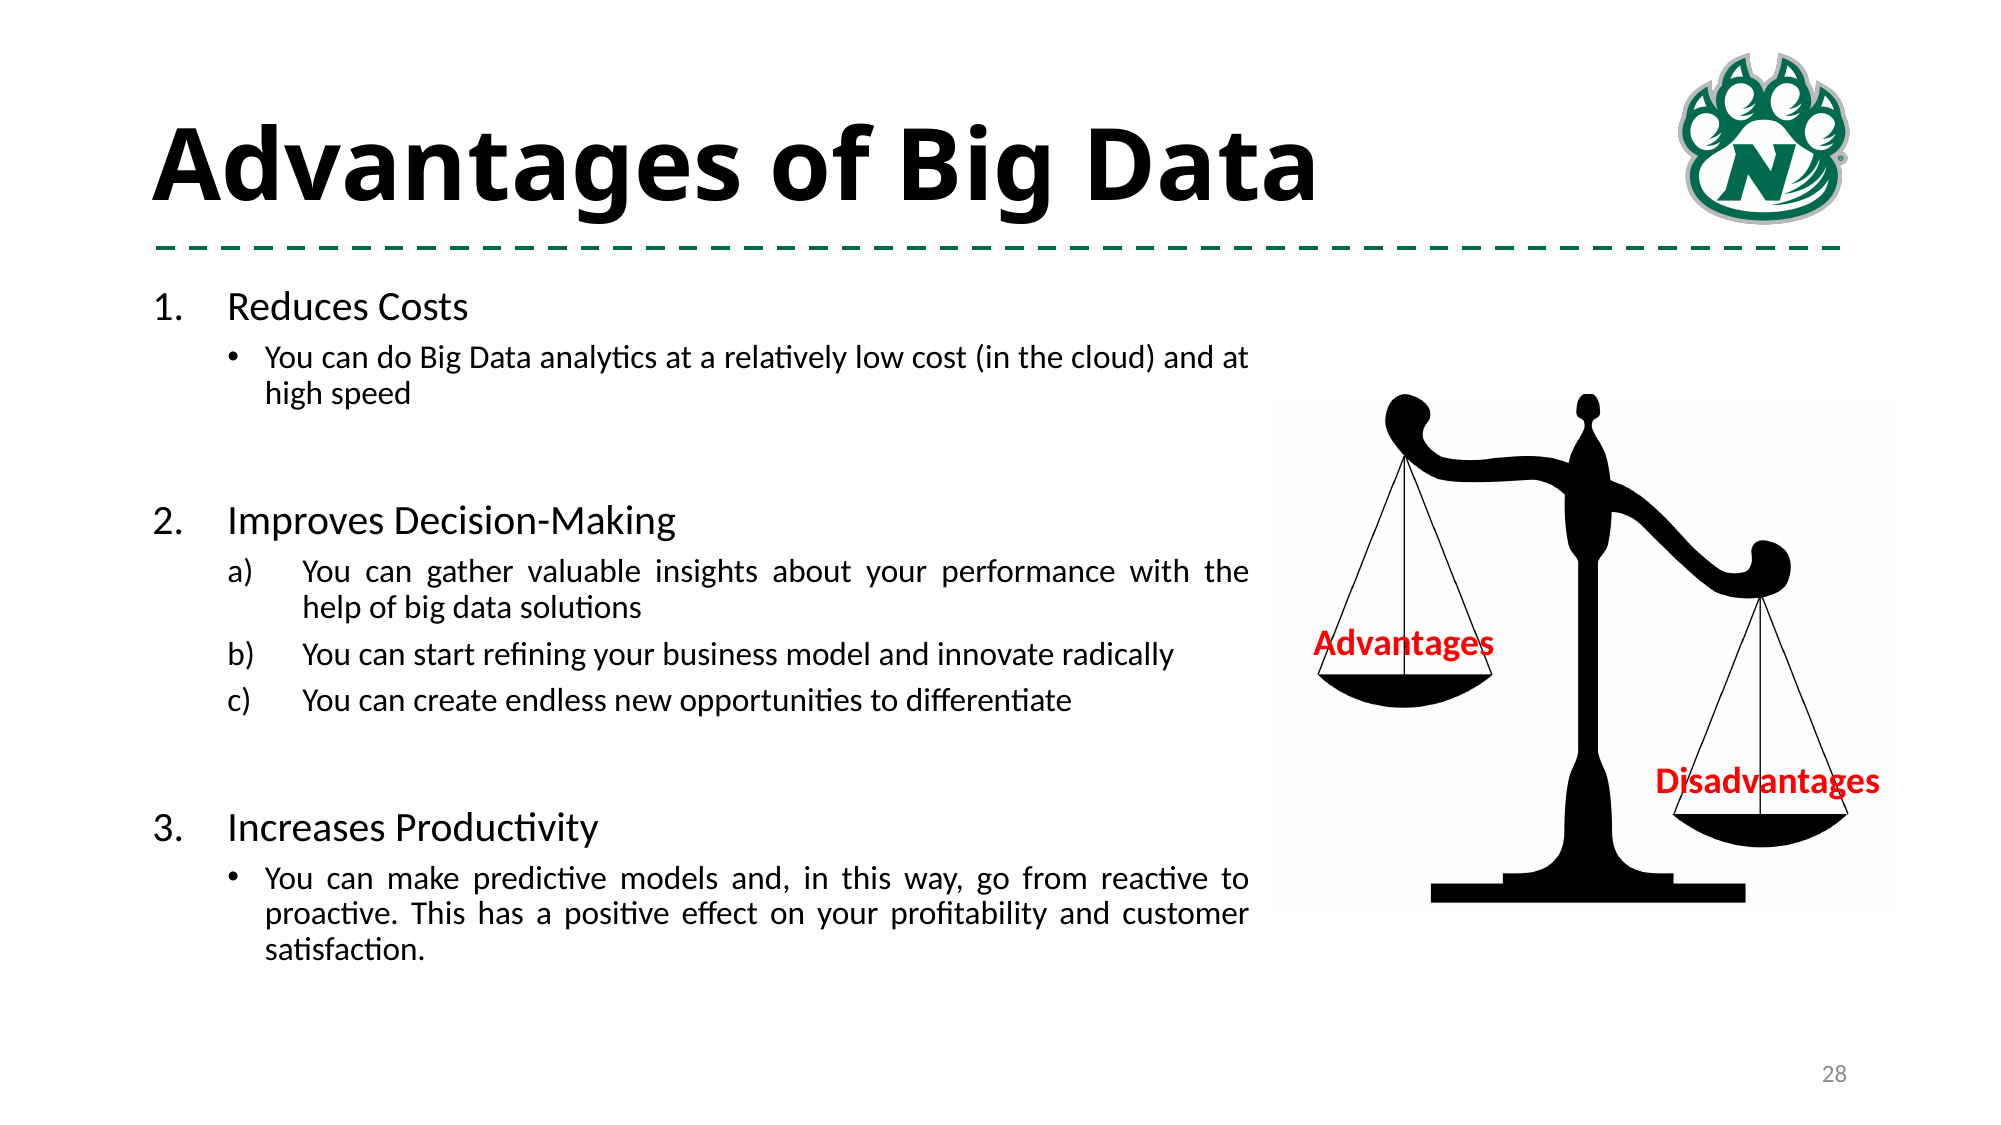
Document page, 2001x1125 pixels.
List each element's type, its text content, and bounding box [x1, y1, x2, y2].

slide_number 28 [1412, 1042, 1863, 1103]
title Advantages of Big Data [137, 59, 1863, 278]
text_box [1271, 394, 1899, 914]
text_box Reduces Costs You can do Big Data analytics at a relatively low cost (in the cloud) and at high speed Improves Decision-Making You can gather valuable insights about your performance with the help of big data solutions You can start refining your business model and innovate radically You can create endless new opportunities to differentiate Increases Productivity You can make predictive models and, in this way, go from reactive to proactive. This has a positive effect on your profitability and customer satisfaction. [137, 277, 1266, 1066]
picture [1677, 52, 1850, 225]
